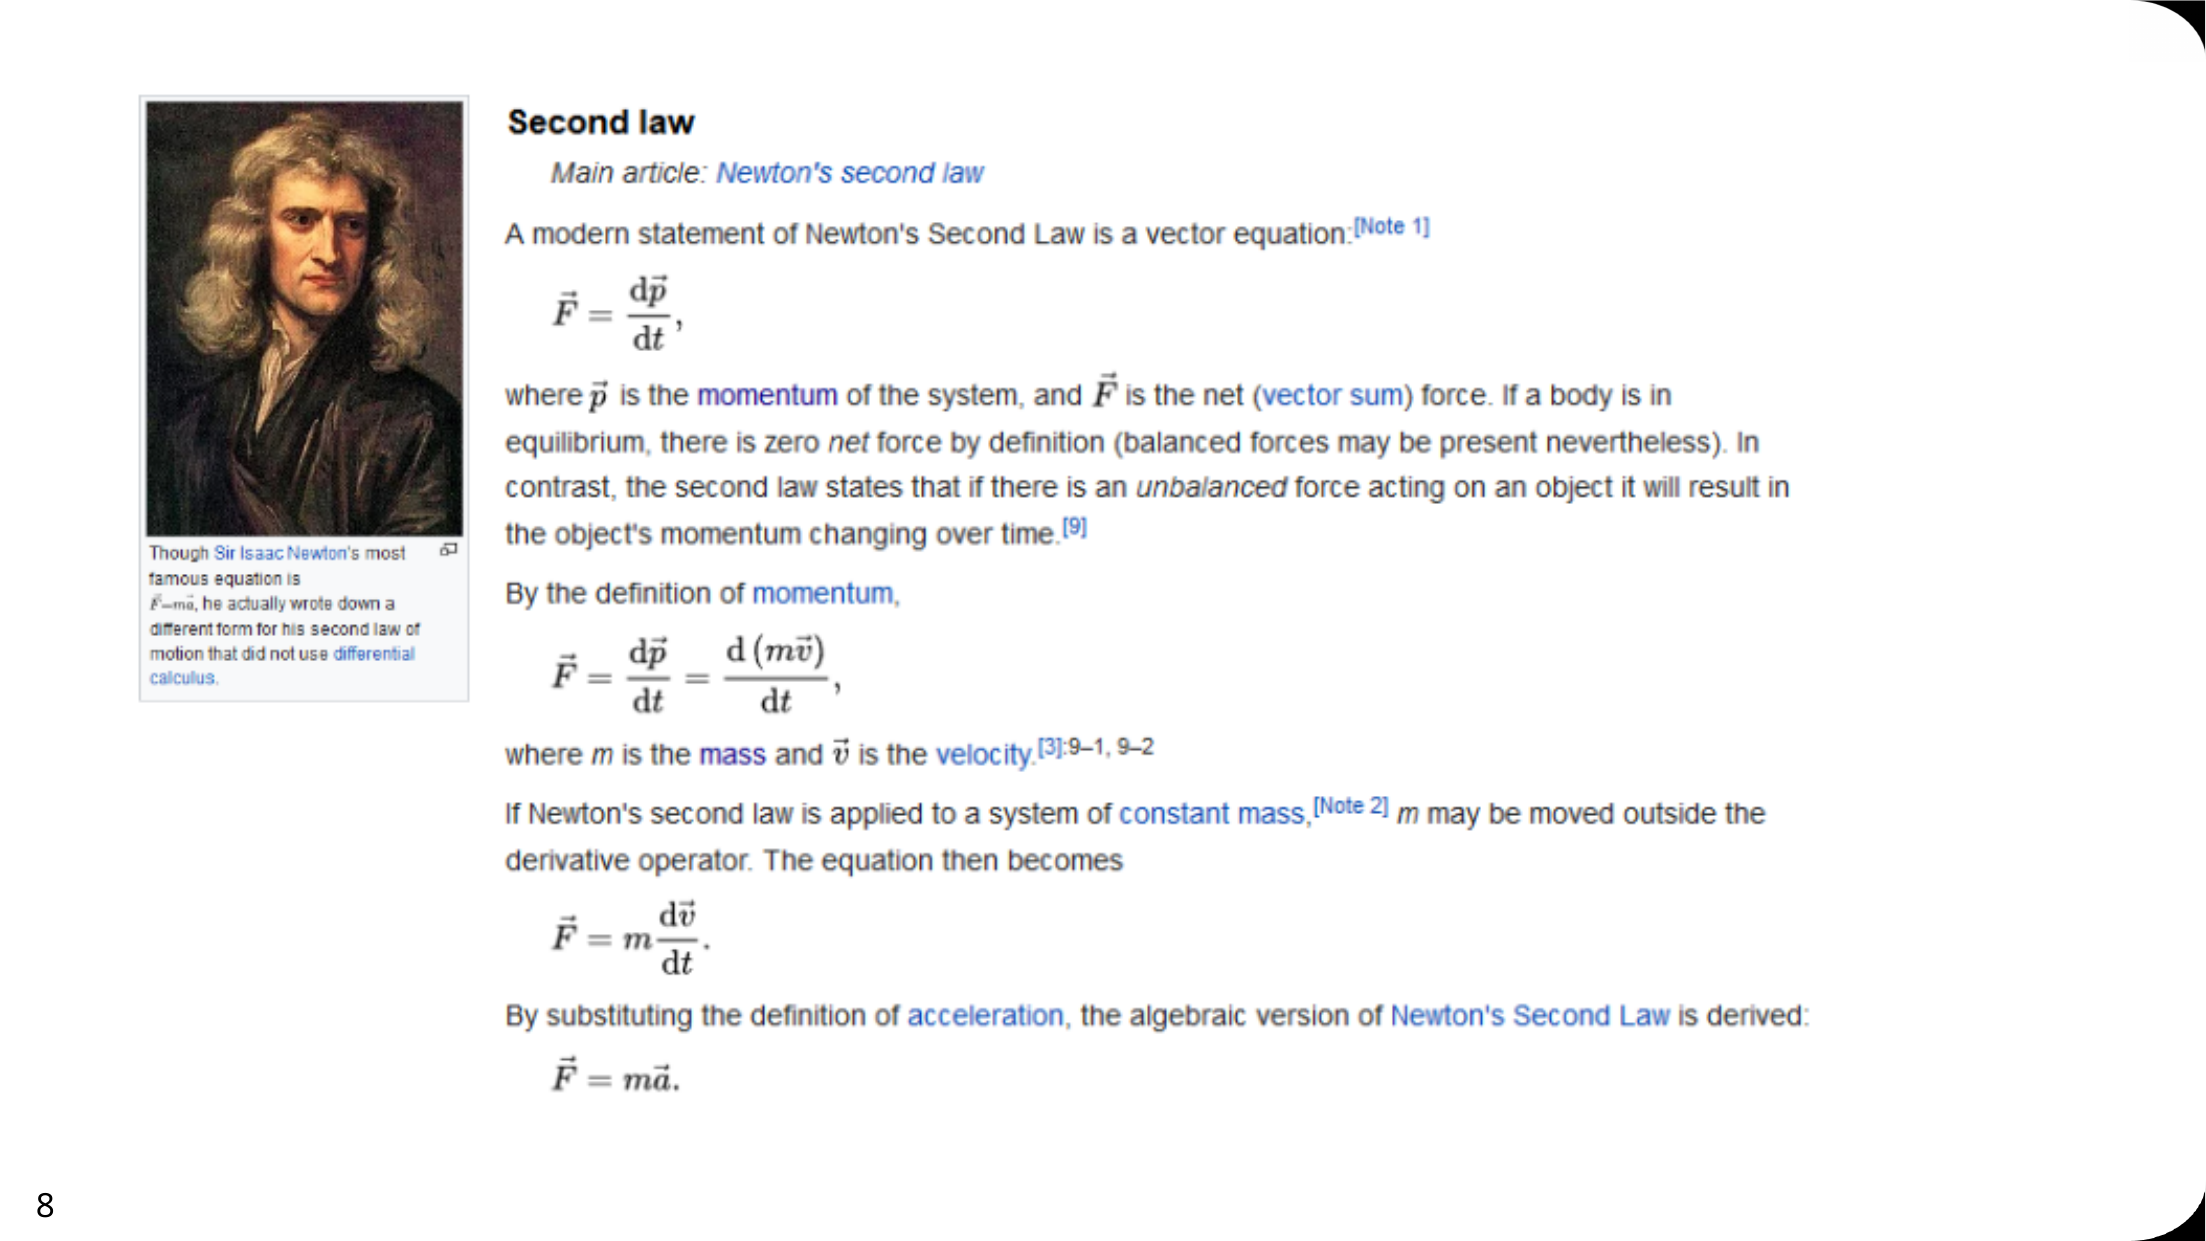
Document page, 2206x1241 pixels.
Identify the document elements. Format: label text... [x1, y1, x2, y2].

picture [2127, 1179, 2206, 1241]
picture [2130, 1, 2205, 62]
slide_number 8 [18, 1175, 227, 1228]
picture [110, 64, 1842, 1127]
